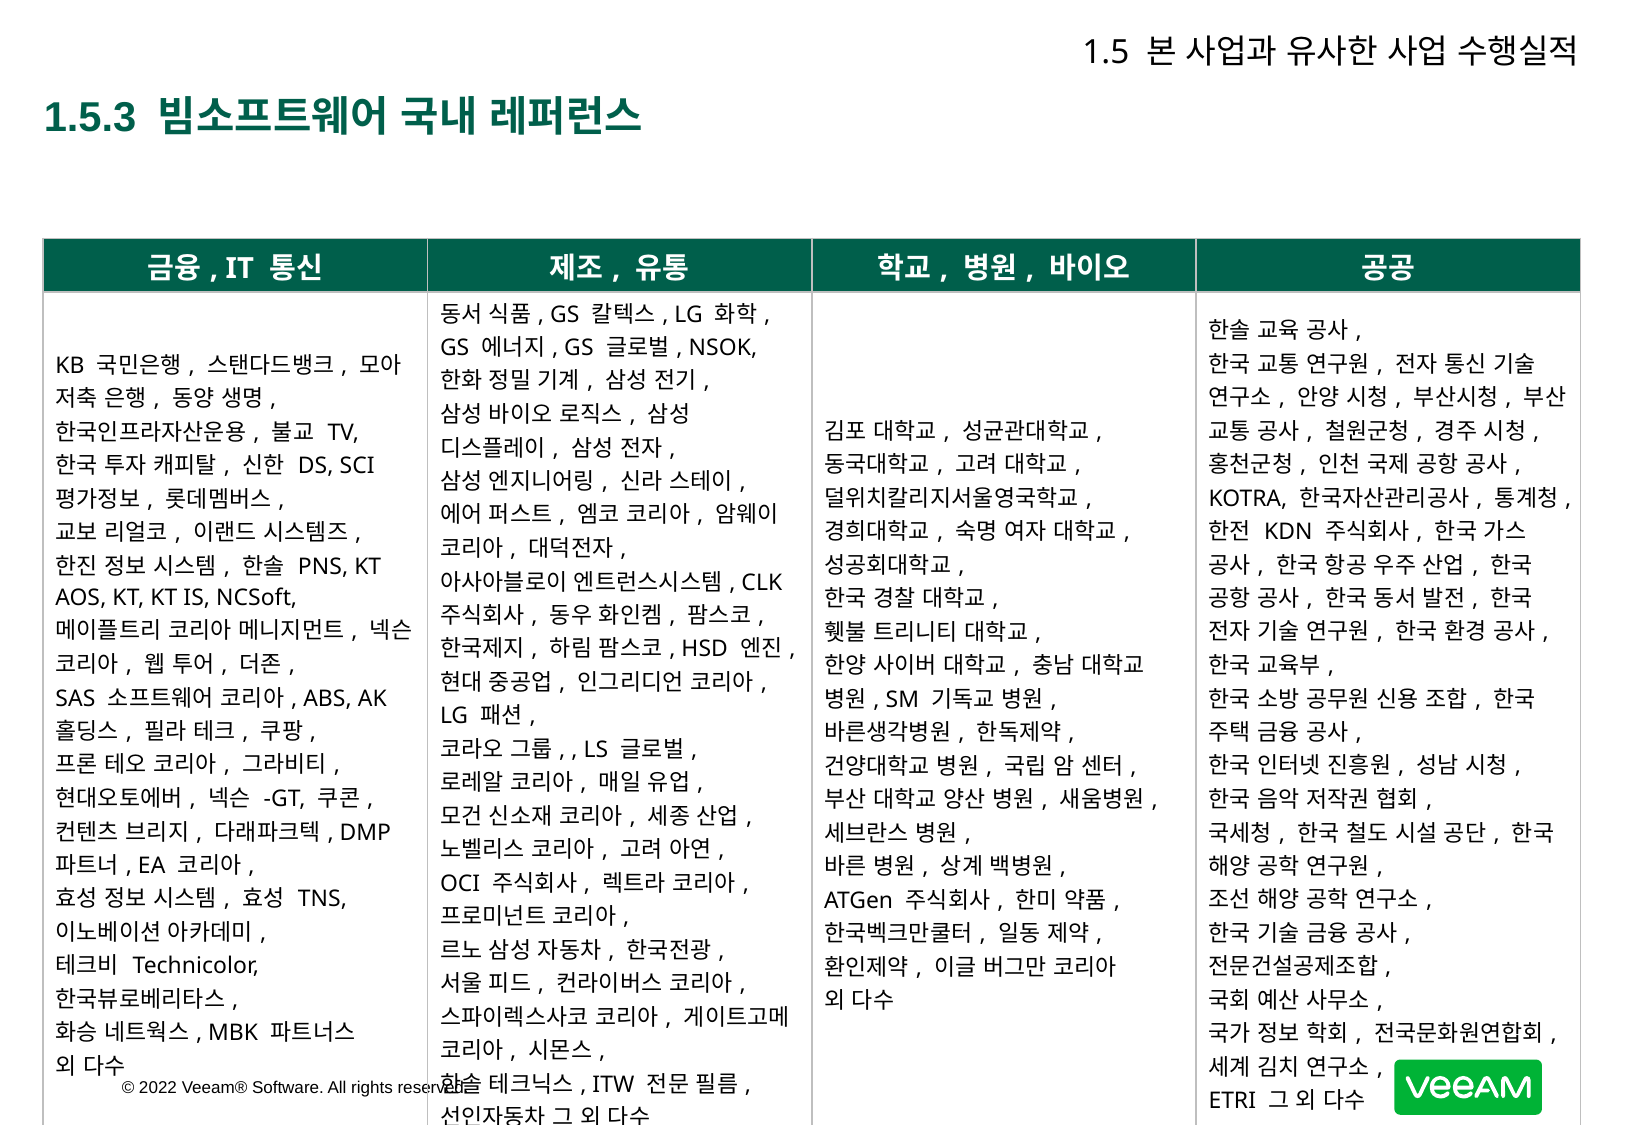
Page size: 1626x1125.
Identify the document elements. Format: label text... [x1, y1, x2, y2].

title 1.5.3 빔소프트웨어 국내 레퍼런스 [28, 88, 1469, 148]
table_cell KB 국민은행, 스탠다드뱅크, 모아 저축 은행, 동양 생명, 한국인프라자산운용, 불교 TV, 한국 투자 캐피탈, 신한 DS, SCI평가정보, 롯데멤버스, 교보 리얼코, 이랜드 시스템즈, 한진 정보 시스템, 한솔 PNS, KT AOS, KT, KT IS, NCSoft, 메이플트리 코리아 메니지먼트, 넥슨 코리아, 웹 투어, 더존, SAS 소프트웨어 코리아, ABS, AK 홀딩스, 필라 테크, 쿠팡, 프론 테오 코리아, 그라비티, 현대오토에버, 넥슨 -GT, 쿠콘, 컨텐츠 브리지, 다래파크텍, DMP 파트너, EA 코리아, 효성 정보 시스템, 효성 TNS, 이노베이션 아카데미, 테크비 Technicolor, 한국뷰로베리타스, 화승 네트웍스, MBK 파트너스 외 다수 [44, 293, 427, 1125]
table_header 금융, IT 통신 [44, 239, 427, 291]
table_cell 한솔 교육 공사, 한국 교통 연구원, 전자 통신 기술 연구소, 안양 시청, 부산시청, 부산 교통 공사, 철원군청, 경주 시청, 홍천군청, 인천 국제 공항 공사, KOTRA, 한국자산관리공사, 통계청, 한전 KDN 주식회사, 한국 가스 공사, 한국 항공 우주 산업, 한국 공항 공사, 한국 동서 발전, 한국 전자 기술 연구원, 한국 환경 공사, 한국 교육부, 한국 소방 공무원 신용 조합, 한국 주택 금융 공사, 한국 인터넷 진흥원, 성남 시청, 한국 음악 저작권 협회, 국세청, 한국 철도 시설 공단, 한국 해양 공학 연구원, 조선 해양 공학 연구소, 한국 기술 금융 공사, 전문건설공제조합, 국회 예산 사무소, 국가 정보 학회, 전국문화원연합회, 세계 김치 연구소, ETRI 그 외 다수 [1197, 293, 1580, 1125]
list 1.5 본 사업과 유사한 사업 수행실적 [944, 23, 1595, 83]
table_header 제조, 유통 [428, 239, 811, 291]
table_header 공공 [1197, 239, 1580, 291]
table_cell 동서 식품, GS 칼텍스, LG 화학, GS 에너지, GS 글로벌, NSOK, 한화 정밀 기계, 삼성 전기, 삼성 바이오 로직스, 삼성 디스플레이, 삼성 전자, 삼성 엔지니어링, 신라 스테이, 에어 퍼스트, 엠코 코리아, 암웨이 코리아, 대덕전자, 아사아블로이 엔트런스시스템, CLK 주식회사, 동우 화인켐, 팜스코, 한국제지, 하림 팜스코, HSD 엔진, 현대 중공업, 인그리디언 코리아, LG 패션, 코라오 그룹, , LS 글로벌, 로레알 코리아, 매일 유업, 모건 신소재 코리아, 세종 산업, 노벨리스 코리아, 고려 아연, OCI 주식회사, 렉트라 코리아, 프로미넌트 코리아, 르노 삼성 자동차, 한국전광, 서울 피드, 컨라이버스 코리아, 스파이렉스사코 코리아, 게이트고메 코리아, 시몬스, 한솔 테크닉스, ITW 전문 필름, 선인자동차 그 외 다수 [428, 293, 811, 1125]
list 1.5 본 사업과 유사한 사업 수행실적 [28, 177, 1565, 355]
table_header 학교, 병원, 바이오 [813, 239, 1195, 291]
table_cell 김포 대학교, 성균관대학교, 동국대학교, 고려 대학교, 덜위치칼리지서울영국학교, 경희대학교, 숙명 여자 대학교, 성공회대학교, 한국 경찰 대학교, 휏불 트리니티 대학교, 한양 사이버 대학교, 충남 대학교 병원, SM 기독교 병원, 바른생각병원, 한독제약, 건양대학교 병원, 국립 암 센터, 부산 대학교 양산 병원, 새움병원, 세브란스 병원, 바른 병원, 상계 백병원, ATGen 주식회사, 한미 약품, 한국벡크만쿨터, 일동 제약, 환인제약, 이글 버그만 코리아 외 다수 [813, 293, 1195, 1125]
